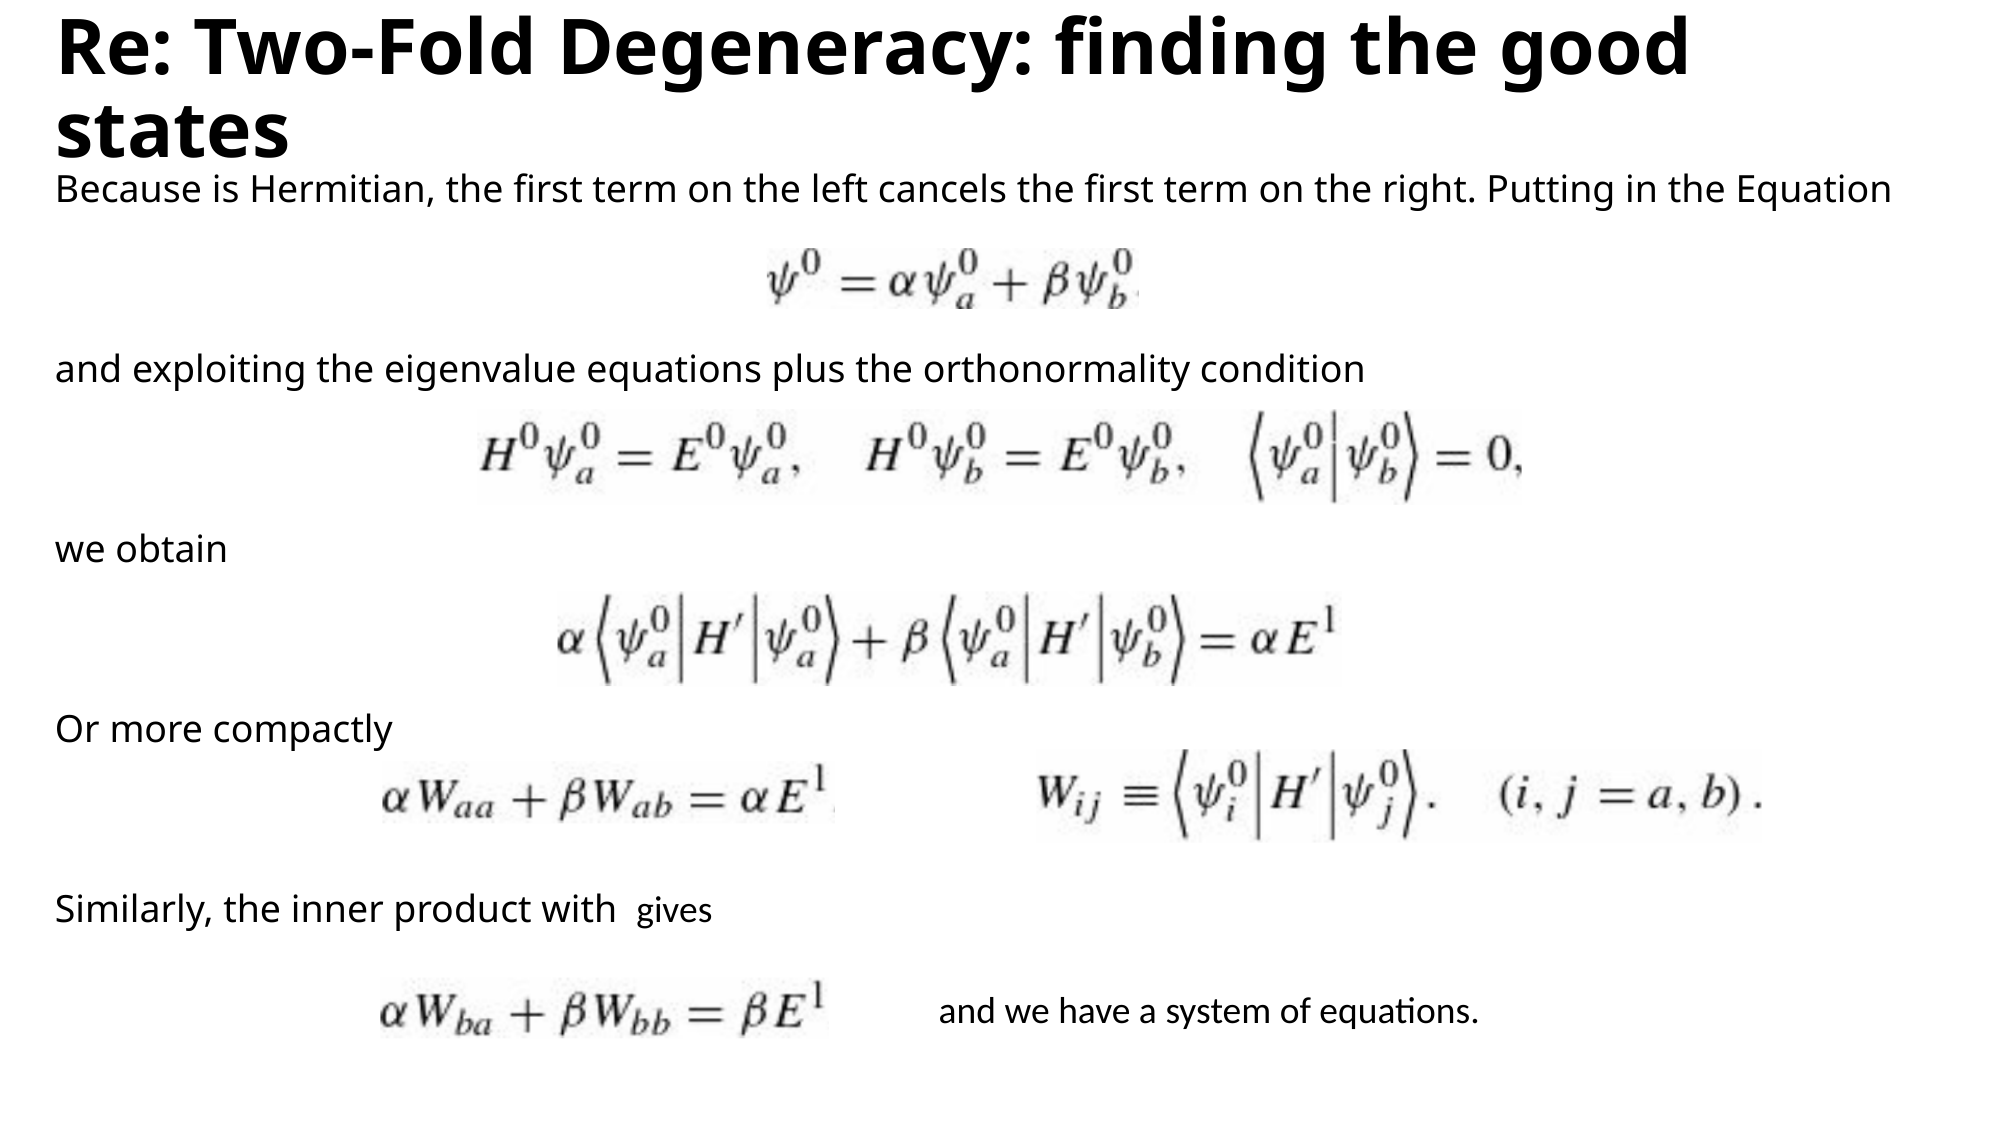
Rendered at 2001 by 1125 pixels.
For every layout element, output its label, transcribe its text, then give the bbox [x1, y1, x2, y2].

picture [1022, 741, 1773, 852]
picture [543, 581, 1342, 705]
text_box and we have a system of equations. [923, 978, 1496, 1039]
picture [370, 755, 835, 837]
picture [370, 967, 829, 1050]
picture [746, 222, 1139, 331]
text_box Re: Two-Fold Degeneracy: finding the good states [40, 0, 1845, 183]
picture [469, 405, 1531, 508]
